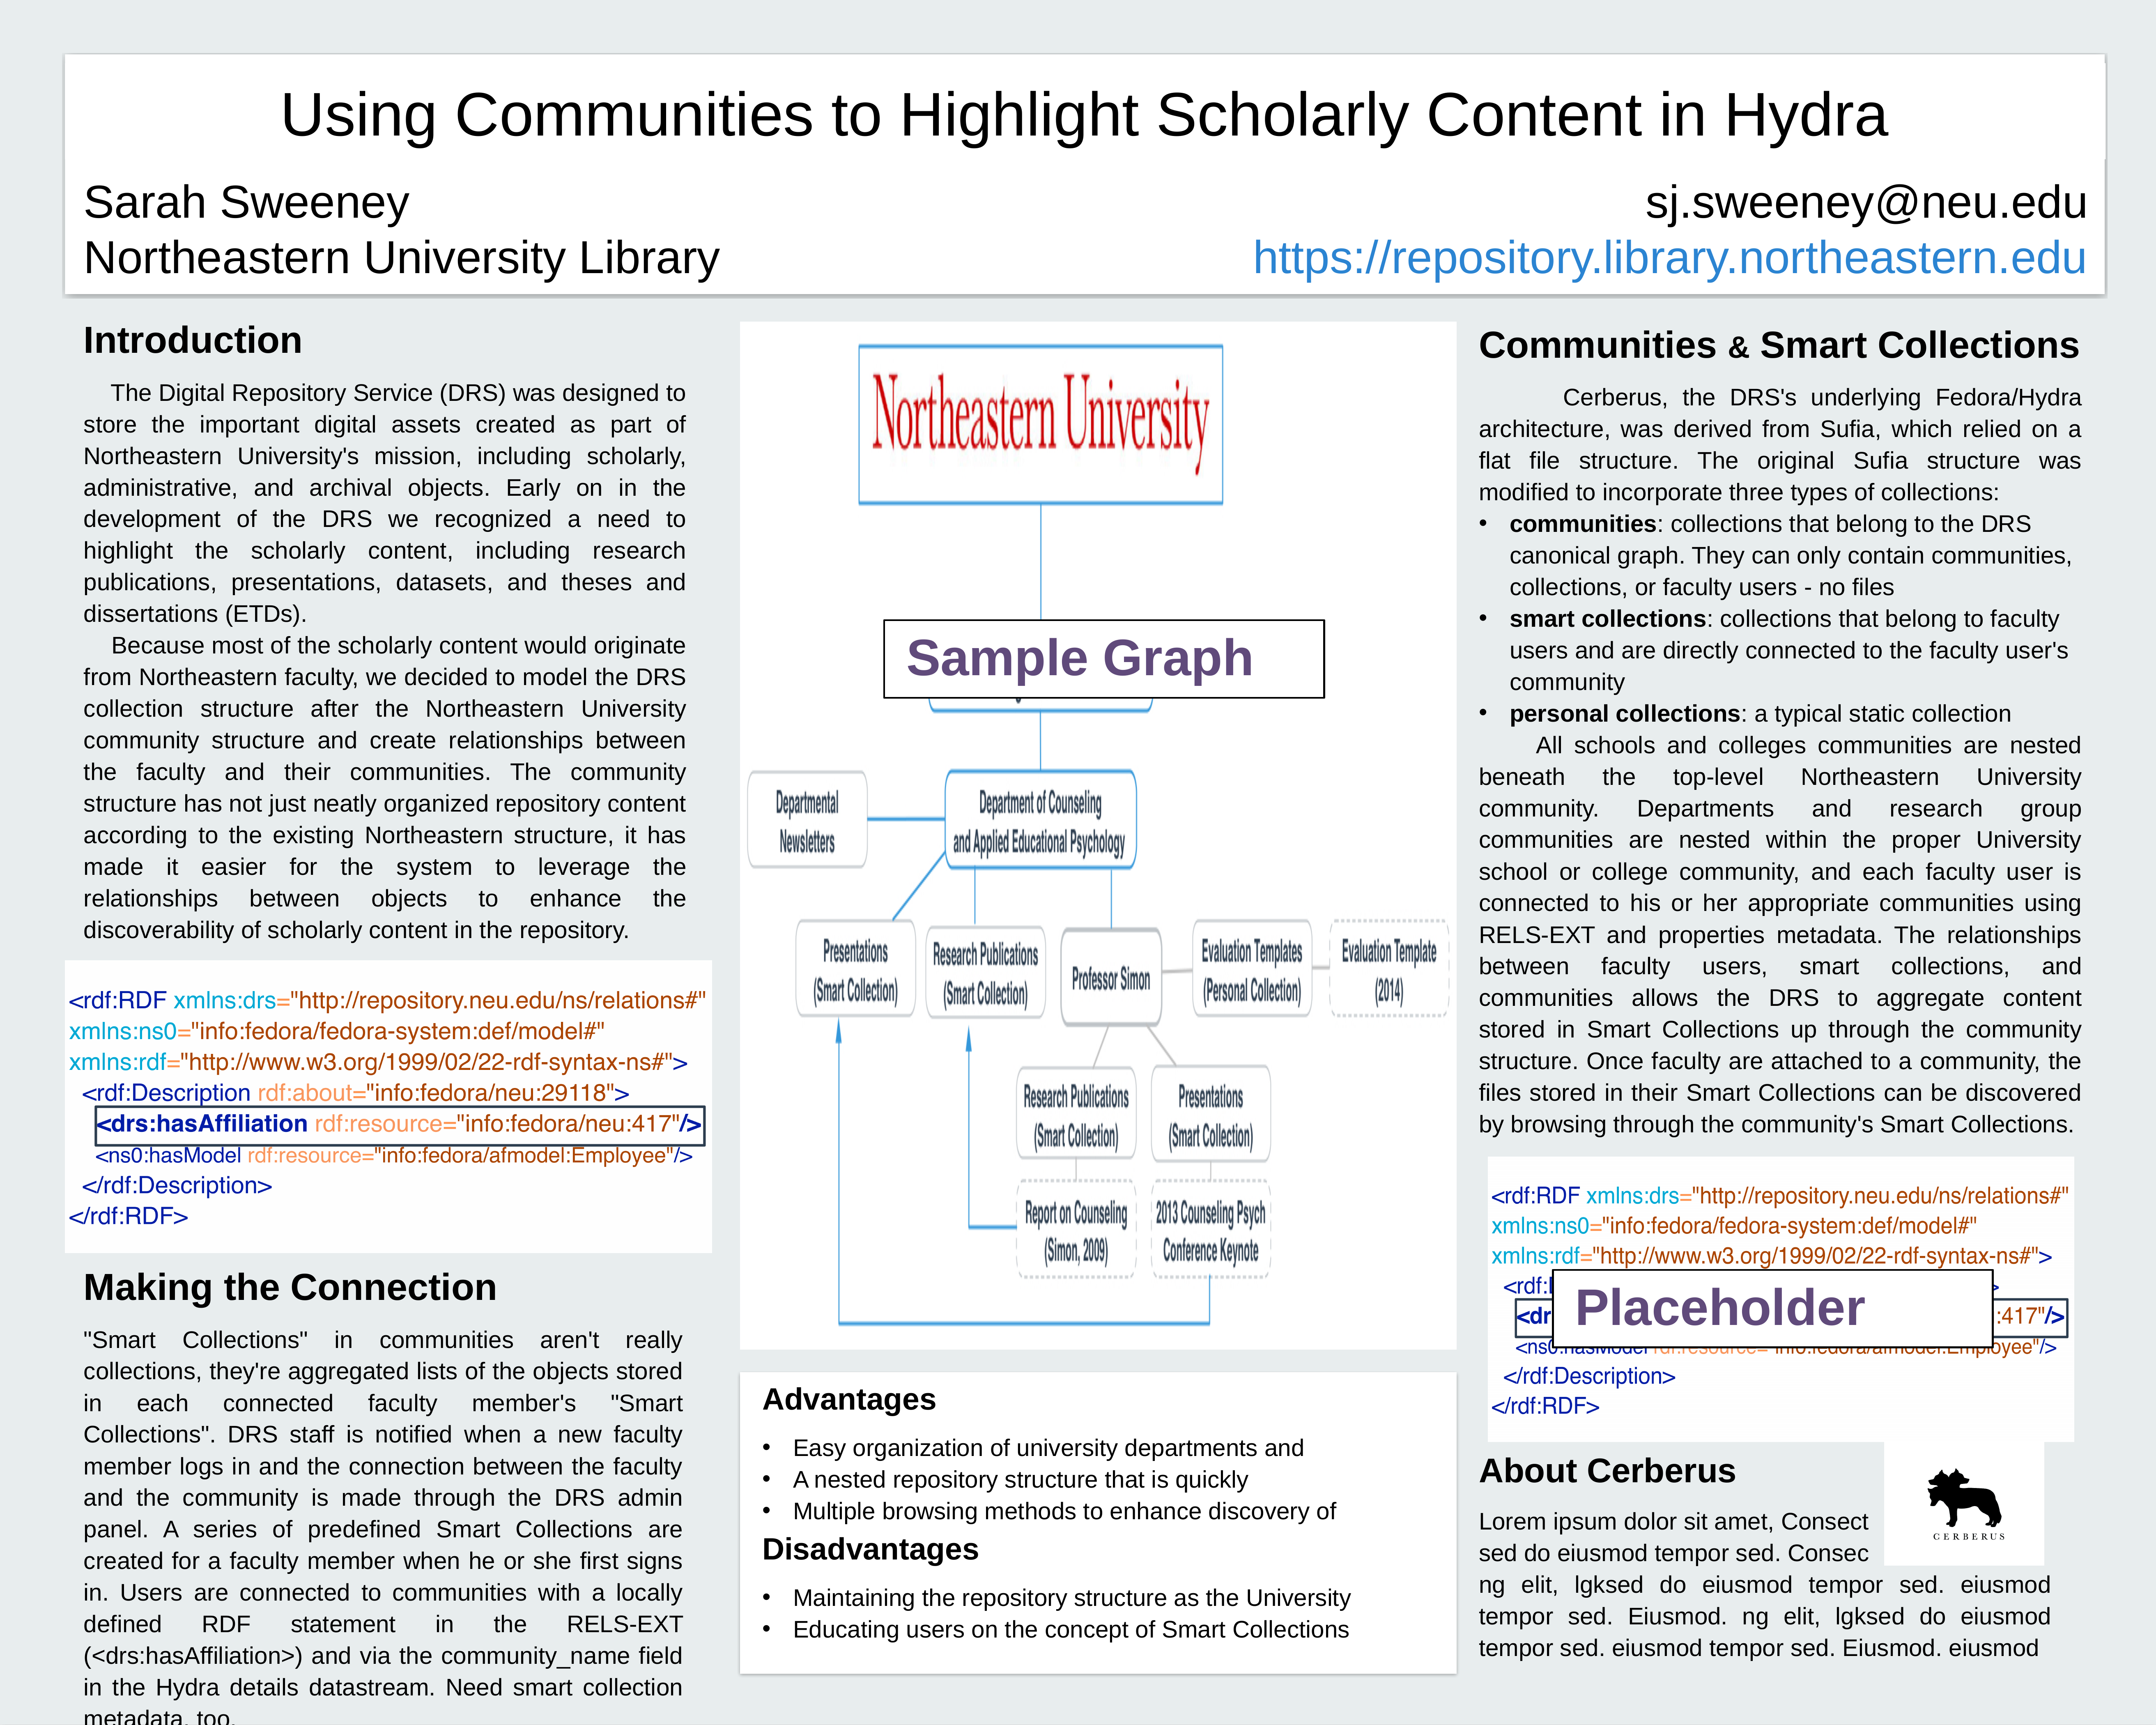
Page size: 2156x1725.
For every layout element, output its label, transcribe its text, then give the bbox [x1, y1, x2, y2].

text_box Sarah Sweeney Northeastern University Library [62, 160, 878, 294]
picture [1487, 1157, 2074, 1566]
text_box [740, 1372, 1457, 1674]
text_box [65, 54, 2105, 63]
text_box Communities & Smart Collections Cerberus, the DRS's underlying Fedora/Hydra architecture, was derived from Sufia, which relied on a flat file structure. The original Sufia structure was modified to incorporate three types of collections: communities: collections that belong to the DRS canonical graph. They can only contain communities, collections, or faculty users - no files smart collections: collections that belong to faculty users and are directly connected to the faculty user's community personal collections: a typical static collection All schools and colleges communities are nested beneath the top-level Northeastern University community. Departments and research group communities are nested within the proper University school or college community, and each faculty user is connected to his or her appropriate communities using RELS-EXT and properties metadata. The relationships between faculty users, smart collections, and communities allows the DRS to aggregate content stored in Smart Collections up through the community structure. Once faculty are attached to a community, the files stored in their Smart Collections can be discovered by browsing through the community's Smart Collections. [1457, 314, 2105, 1149]
picture [740, 321, 1457, 1350]
text_box sj.sweeney@neu.edu https://repository.library.northeastern.edu [878, 160, 2110, 294]
text_box Introduction The Digital Repository Service (DRS) was designed to store the important digital assets created as part of Northeastern University's mission, including scholarly, administrative, and archival objects. Early on in the development of the DRS we recognized a need to highlight the scholarly content, including research publications, presentations, datasets, and theses and dissertations (ETDs). Because most of the scholarly content would originate from Northeastern faculty, we decided to model the DRS collection structure after the Northeastern University community structure and create relationships between the faculty and their communities. The community structure has not just neatly organized repository content according to the existing Northeastern structure, it has made it easier for the system to leverage the relationships between objects to enhance the discoverability of scholarly content in the repository. [62, 309, 710, 954]
text_box Making the Connection "Smart Collections" in communities aren't really collections, they're aggregated lists of the objects stored in each connected faculty member's "Smart Collections". DRS staff is notified when a new faculty member logs in and the connection between the faculty and the community is made through the DRS admin panel. A series of predefined Smart Collections are created for a faculty member when he or she first signs in. Users are connected to communities with a locally defined RDF statement in the RELS-EXT (<drs:hasAffiliation>) and via the community_name field in the Hydra details datastream. Need smart collection metadata, too. [61, 1256, 706, 1725]
text_box Advantages Easy organization of university departments and A nested repository structure that is quickly Multiple browsing methods to enhance discovery of Disadvantages Maintaining the repository structure as the University Educating users on the concept of Smart Collections [740, 1372, 1457, 1654]
text_box [0, 0, 2156, 1725]
text_box About Cerberus Lorem ipsum dolor sit amet, Consect sed do eiusmod tempor sed. Consec ng elit, lgksed do eiusmod tempor sed. eiusmod tempor sed. Eiusmod. ng elit, lgksed do eiusmod tempor sed. eiusmod tempor sed. Eiusmod. eiusmod [1456, 1442, 2074, 1672]
text_box Using Communities to Highlight Scholarly Content in Hydra [65, 63, 2106, 159]
picture [65, 960, 712, 1253]
